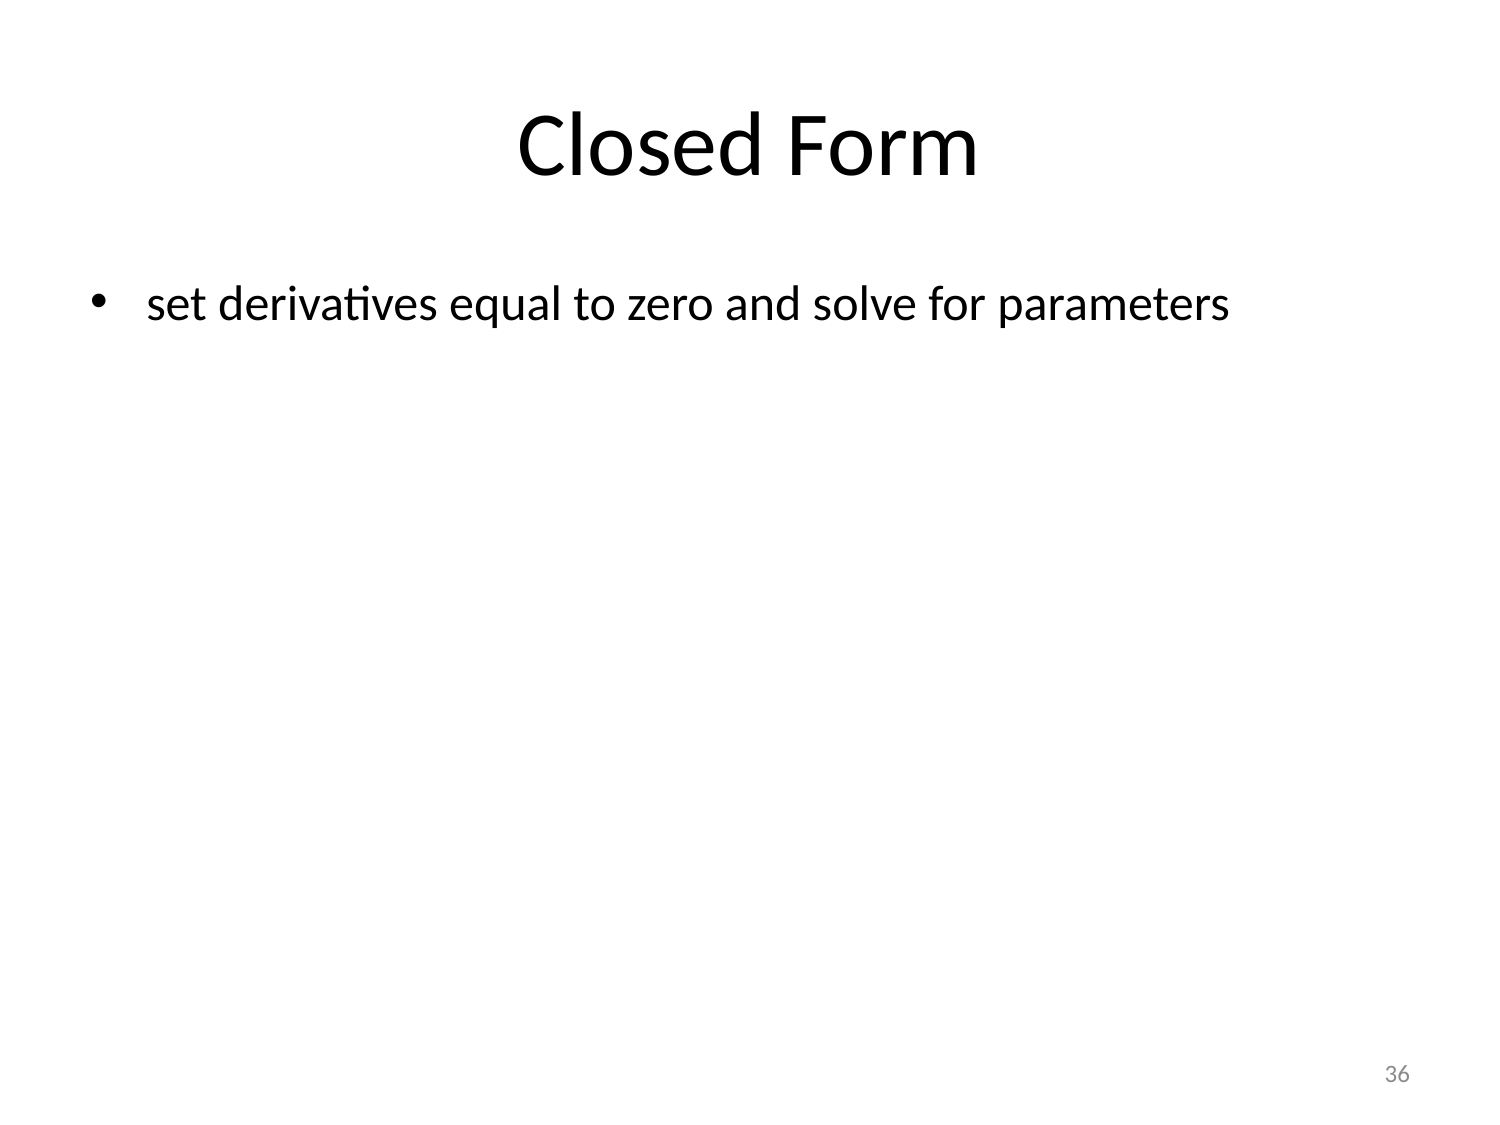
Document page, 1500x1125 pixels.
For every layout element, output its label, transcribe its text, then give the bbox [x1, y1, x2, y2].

list set derivatives equal to zero and solve for parameters [75, 262, 1425, 1005]
title Closed Form [75, 45, 1425, 233]
slide_number 36 [1074, 1042, 1425, 1103]
